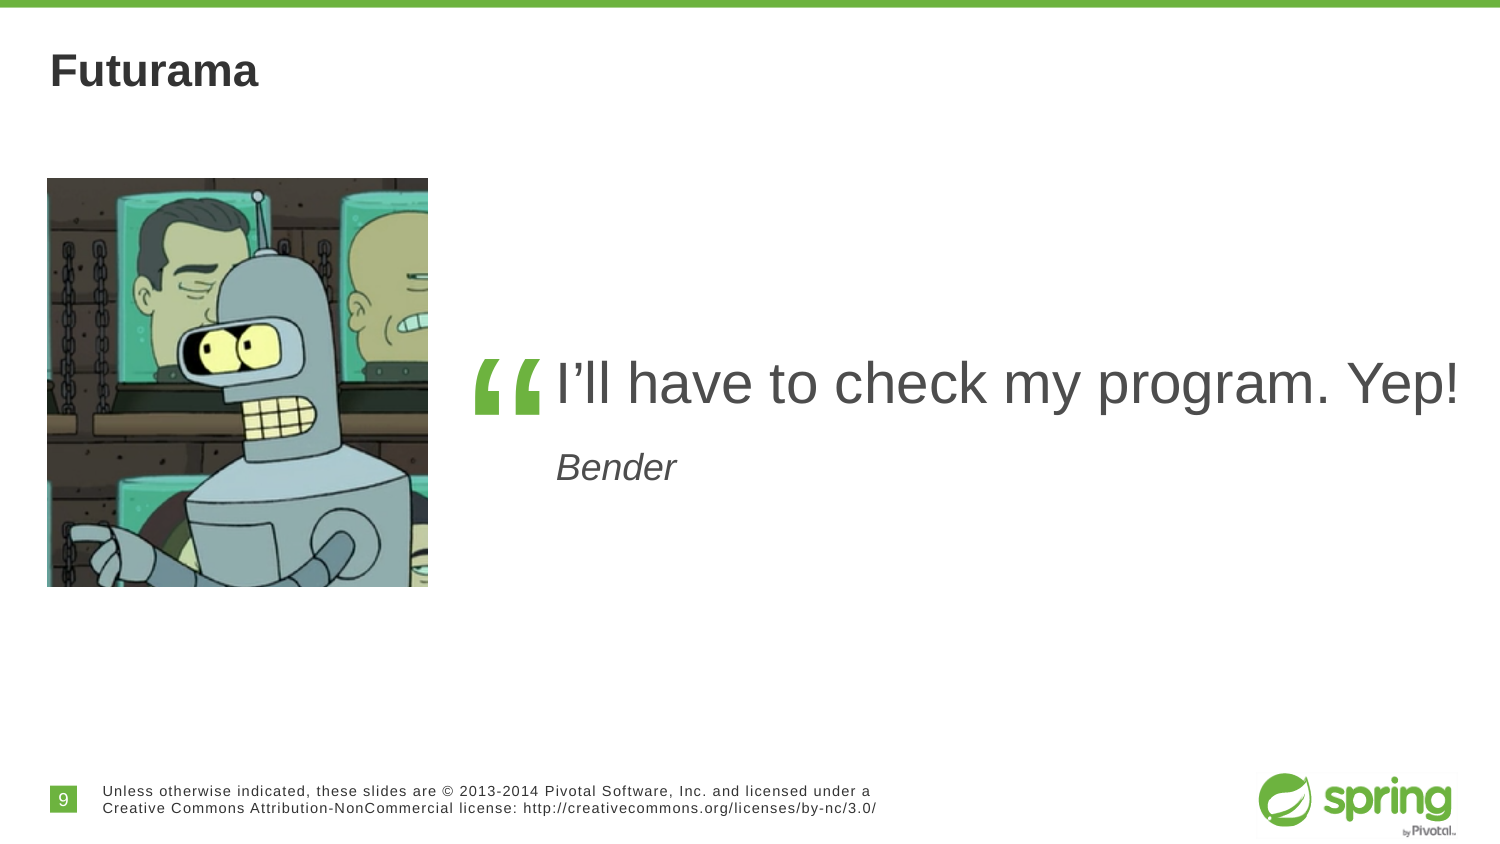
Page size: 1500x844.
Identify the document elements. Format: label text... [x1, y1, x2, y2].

picture [47, 178, 428, 587]
picture [1256, 772, 1458, 839]
title Futurama [49, 45, 1451, 92]
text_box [451, 273, 1500, 556]
